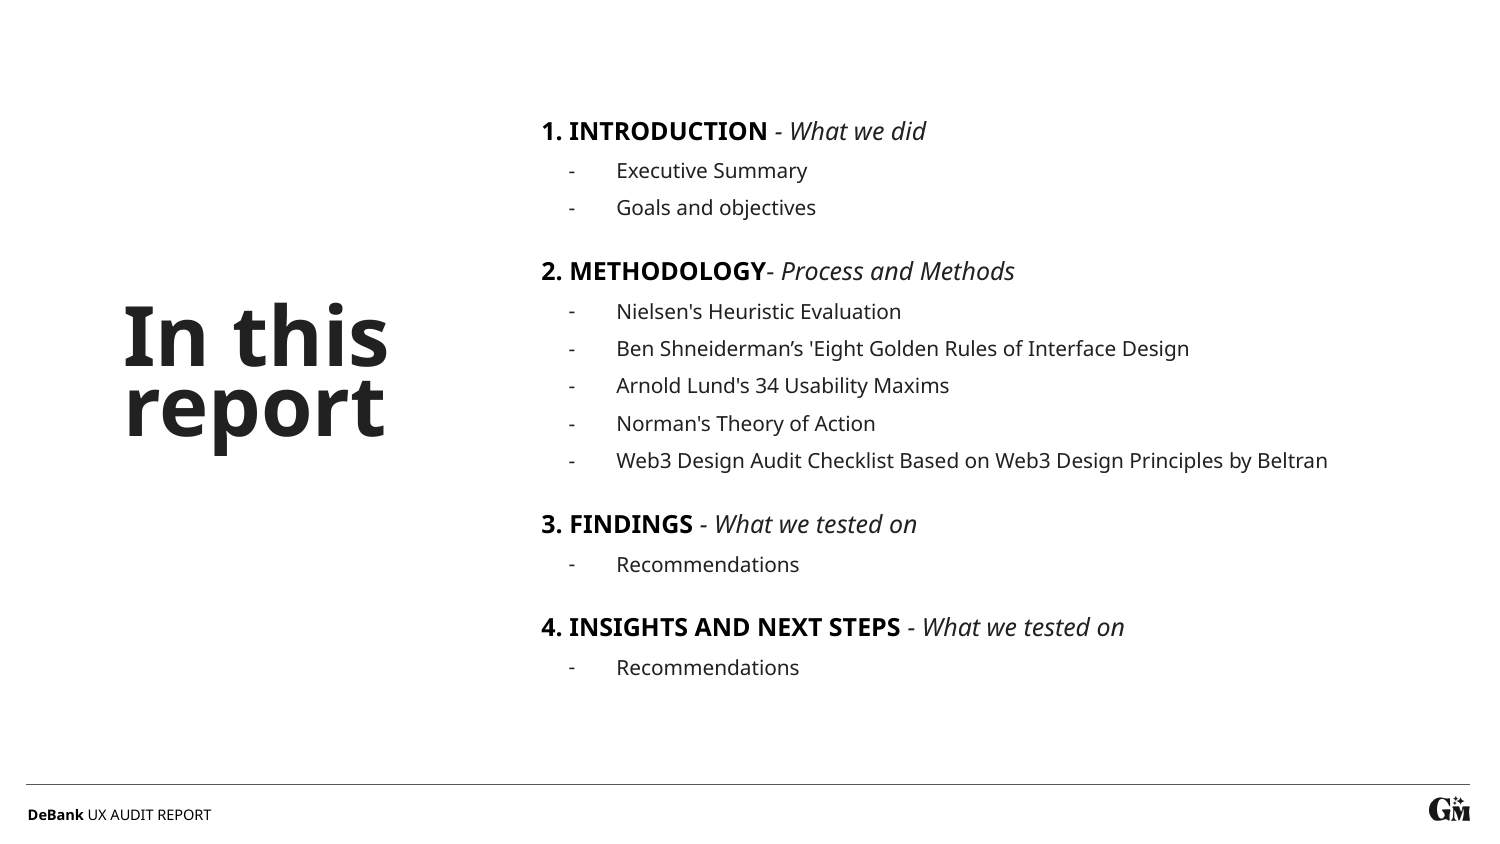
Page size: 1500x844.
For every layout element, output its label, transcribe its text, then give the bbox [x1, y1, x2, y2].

picture [1429, 796, 1470, 821]
text_box 1. INTRODUCTION - What we did Executive Summary Goals and objectives 2. METHODOLOGY- Process and Methods Nielsen's Heuristic Evaluation Ben Shneiderman’s 'Eight Golden Rules of Interface Design Arnold Lund's 34 Usability Maxims Norman's Theory of Action Web3 Design Audit Checklist Based on Web3 Design Principles by Beltran 3. FINDINGS - What we tested on Recommendations 4. INSIGHTS AND NEXT STEPS - What we tested on Recommendations [526, 85, 1439, 695]
text_box In this report [108, 295, 421, 466]
